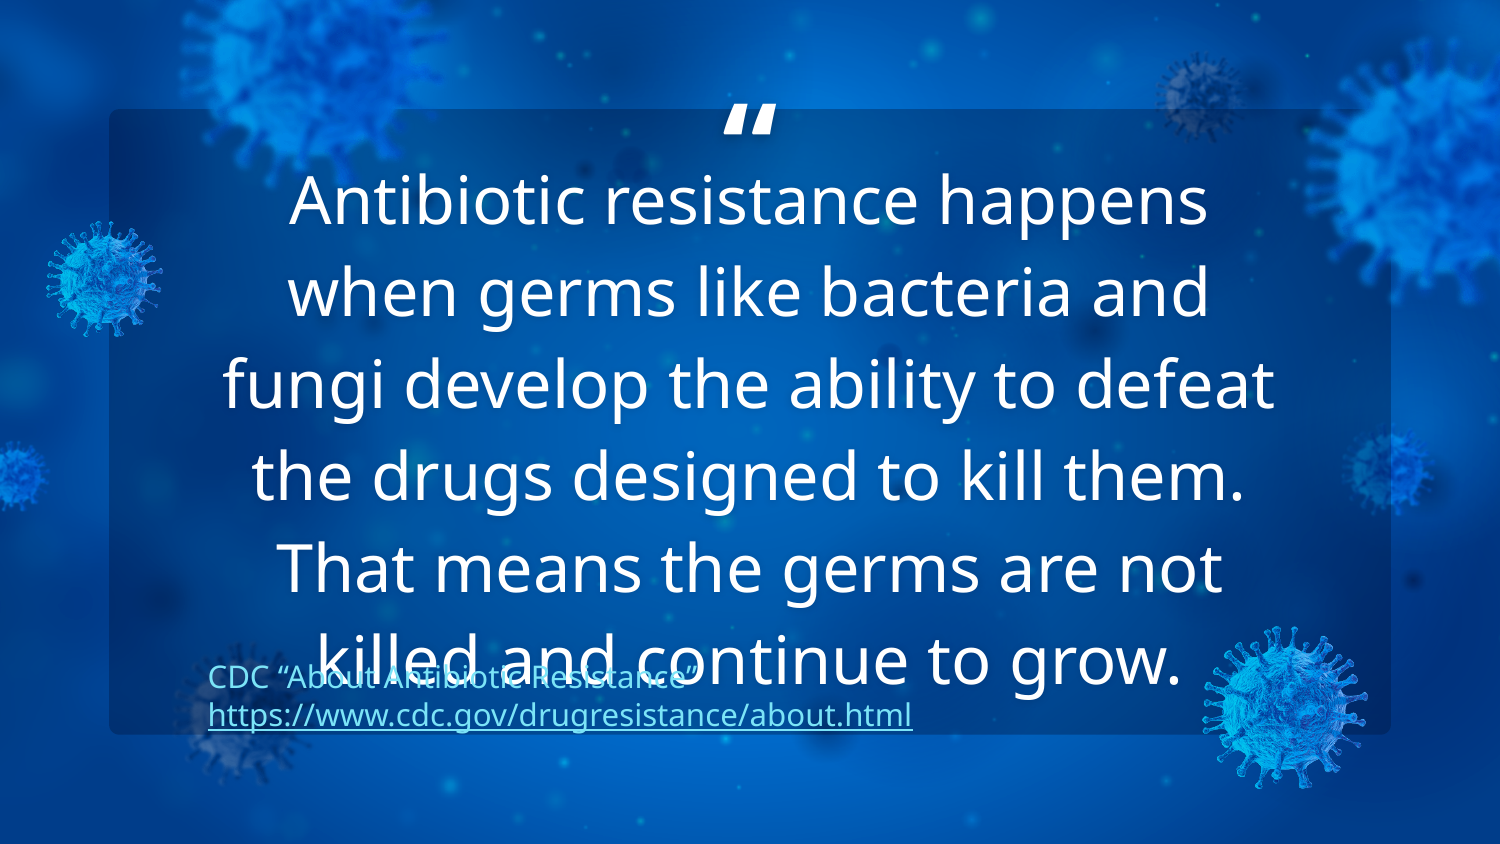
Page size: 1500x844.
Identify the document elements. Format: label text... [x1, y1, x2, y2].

text_box CDC “About Antibiotic Resistance” https://www.cdc.gov/drugresistance/about.html [192, 642, 1308, 738]
picture [0, 0, 1500, 844]
list Antibiotic resistance happens when germs like bacteria and fungi develop the ability to defeat the drugs designed to kill them. That means the germs are not killed and continue to grow. [211, 354, 1289, 490]
